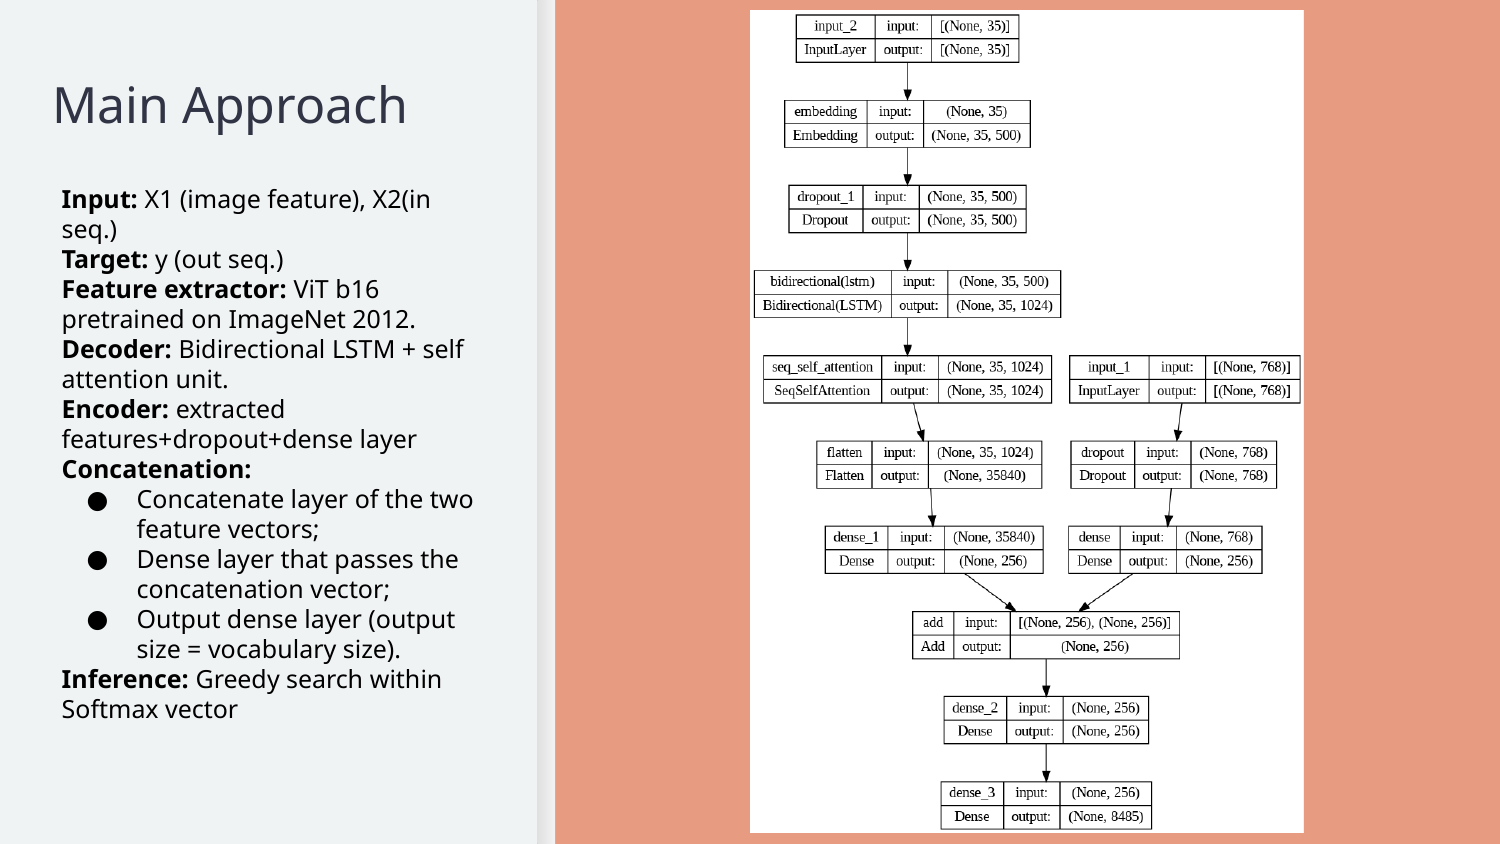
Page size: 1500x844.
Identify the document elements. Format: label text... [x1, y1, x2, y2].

title Main Approach [37, 58, 498, 216]
list Input: X1 (image feature), X2(in seq.) Target: y (out seq.) Feature extractor: ViT b16 pretrained on ImageNet 2012. Decoder: Bidirectional LSTM + self attention unit. Encoder: extracted features+dropout+dense layer Concatenation: Concatenate layer of the two feature vectors; Dense layer that passes the concatenation vector; Output dense layer (output size = vocabulary size). Inference: Greedy search within Softmax vector [46, 169, 508, 688]
picture [749, 10, 1304, 834]
